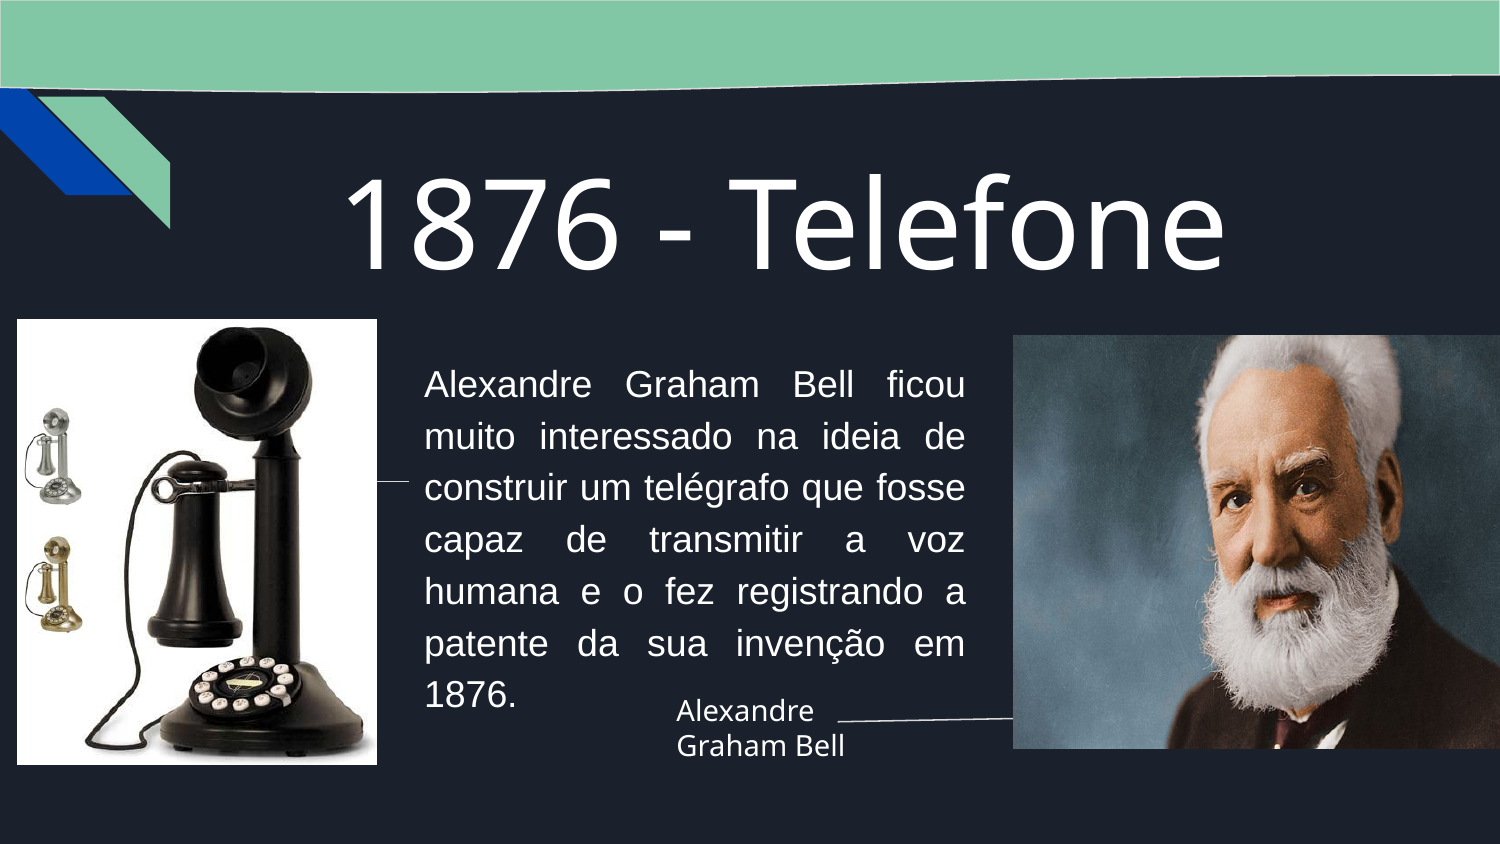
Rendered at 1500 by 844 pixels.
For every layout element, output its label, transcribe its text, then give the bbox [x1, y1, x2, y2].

picture [1013, 335, 1500, 749]
text_box Alexandre Graham Bell [661, 677, 900, 763]
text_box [837, 717, 1008, 722]
list Alexandre Graham Bell ficou muito interessado na ideia de construir um telégrafo que fosse capaz de transmitir a voz humana e o fez registrando a patente da sua invenção em 1876. [409, 338, 981, 643]
text_box [0, 0, 1500, 93]
text_box 1876 - Telefone [322, 129, 1412, 263]
picture [17, 319, 377, 765]
